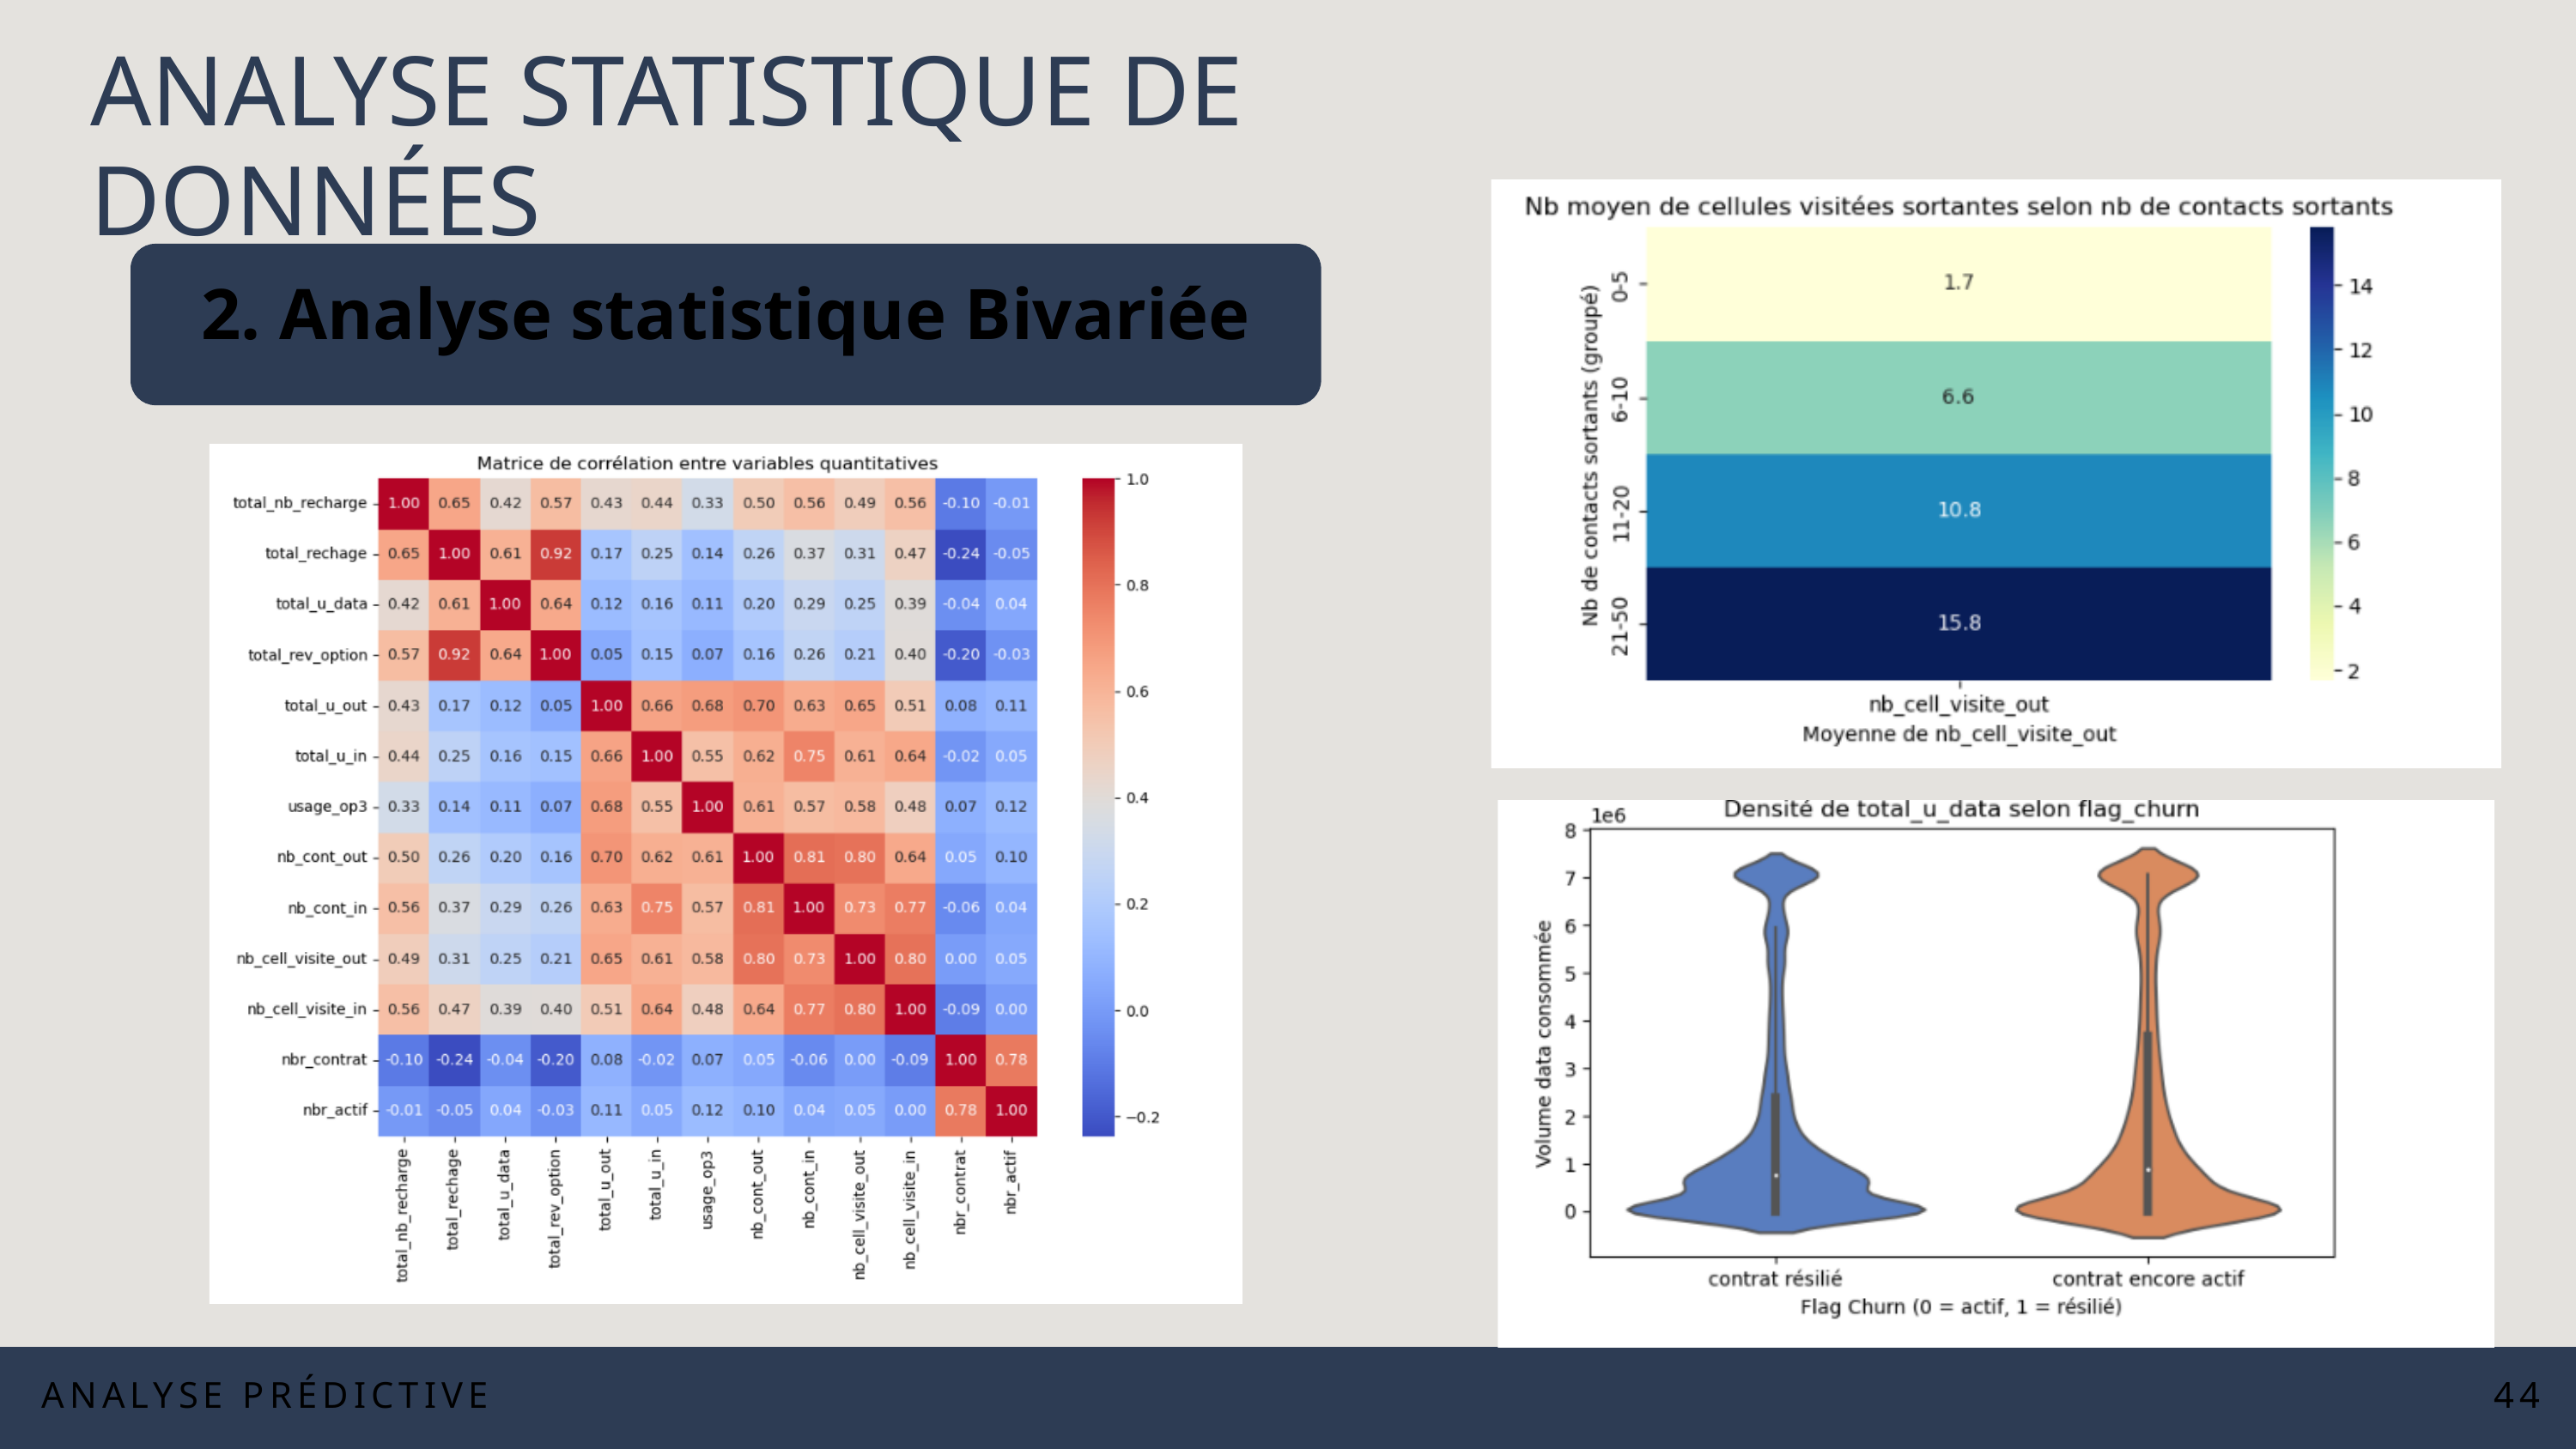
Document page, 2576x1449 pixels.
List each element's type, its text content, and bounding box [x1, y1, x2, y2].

text_box [1498, 800, 2494, 1348]
text_box 44 [1451, 1365, 2541, 1416]
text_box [130, 243, 1321, 406]
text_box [1221, 124, 1354, 1449]
text_box ANALYSE PRÉDICTIVE [41, 1365, 1115, 1416]
text_box ANALYSE STATISTIQUE DE DONNÉES [90, 34, 1662, 255]
text_box [1491, 179, 2501, 768]
text_box [209, 444, 1218, 1304]
